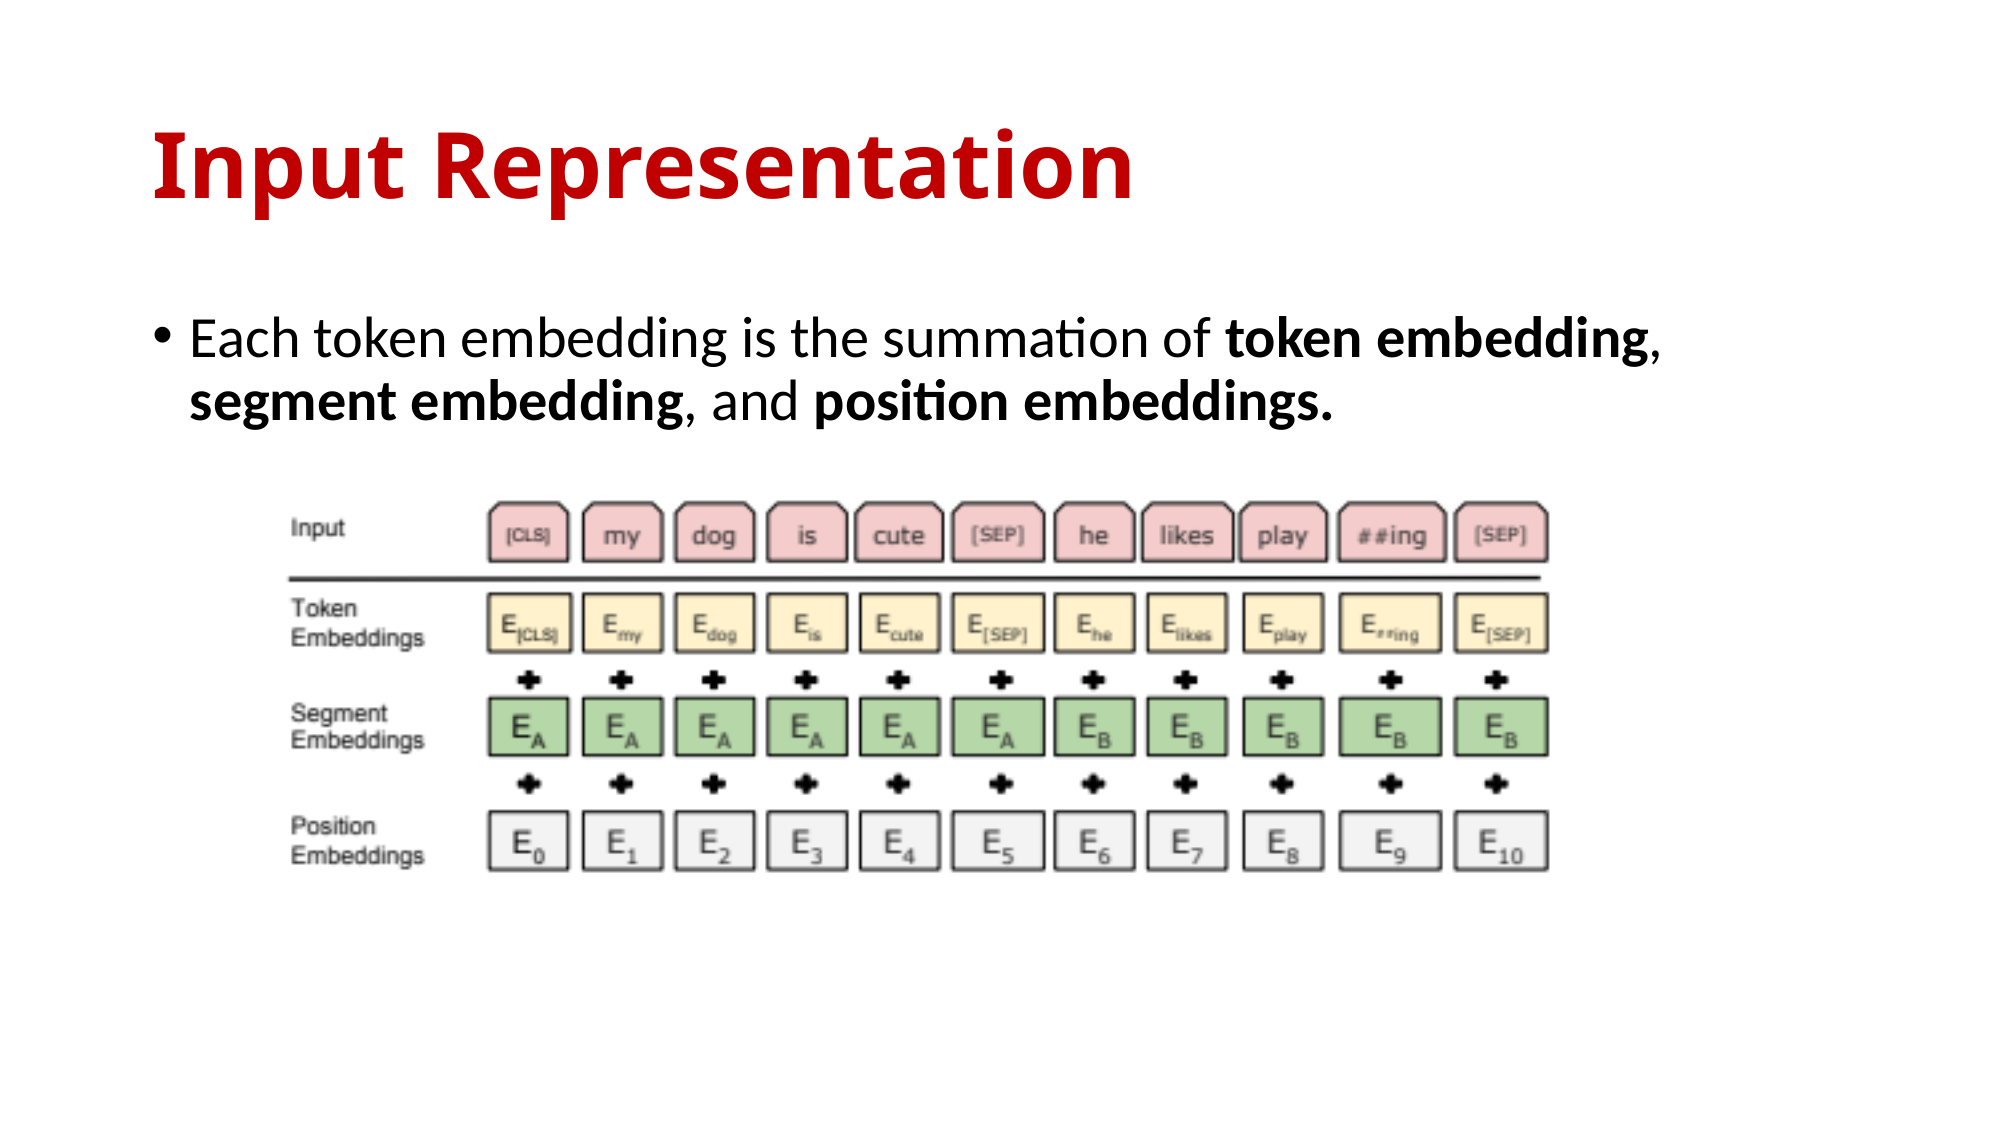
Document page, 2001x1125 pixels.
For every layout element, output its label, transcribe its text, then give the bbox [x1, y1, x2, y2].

title Input Representation [137, 59, 1863, 278]
list Each token embedding is the summation of token embedding, segment embedding, and position embeddings. [137, 299, 1863, 1014]
picture [274, 475, 1569, 884]
